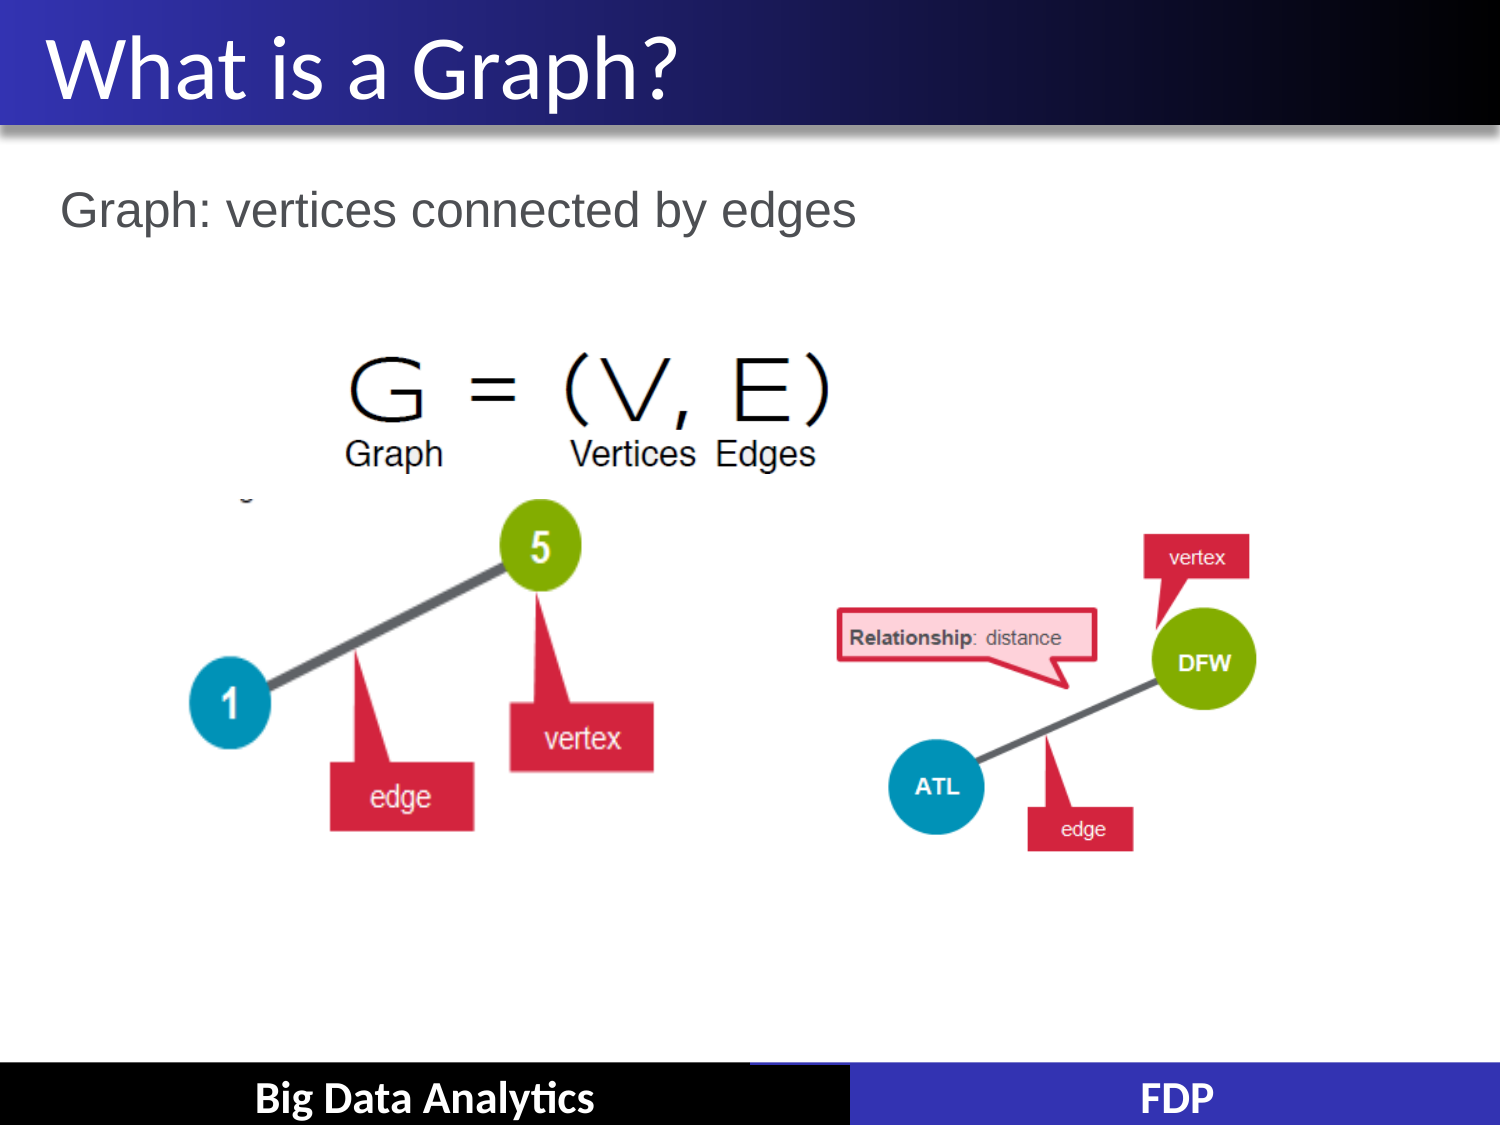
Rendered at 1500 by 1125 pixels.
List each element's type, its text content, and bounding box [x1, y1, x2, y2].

text_box [345, 352, 829, 474]
text_box Graph: vertices connected by edges [57, 175, 862, 238]
text_box Big Data Analytics [0, 1065, 850, 1125]
title What is a Graph? [0, 0, 1463, 126]
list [62, 499, 738, 888]
text_box FDP [854, 1065, 1500, 1125]
picture [699, 512, 1401, 901]
